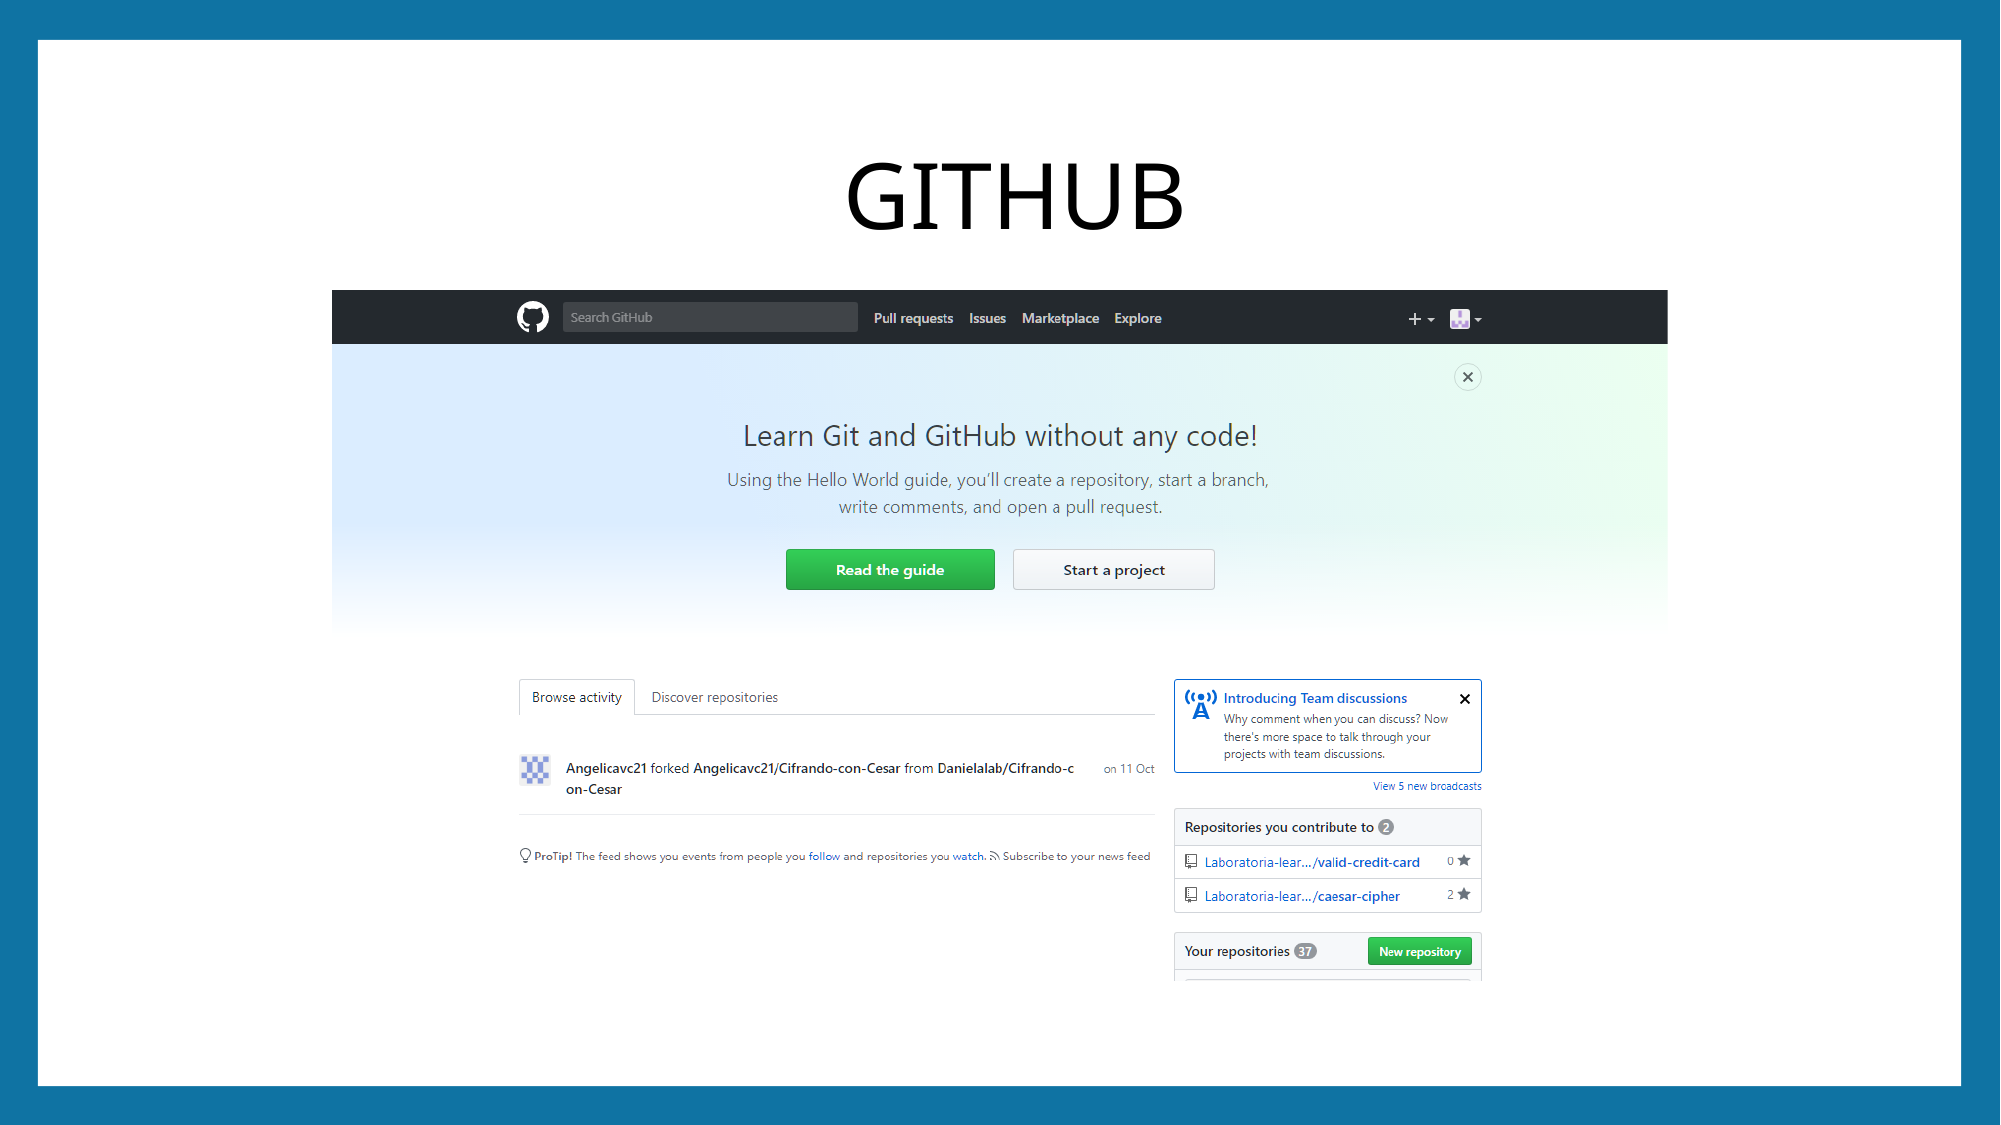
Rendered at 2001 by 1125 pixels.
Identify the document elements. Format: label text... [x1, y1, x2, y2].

title GITHUB [813, 109, 1218, 288]
picture [331, 290, 1668, 981]
